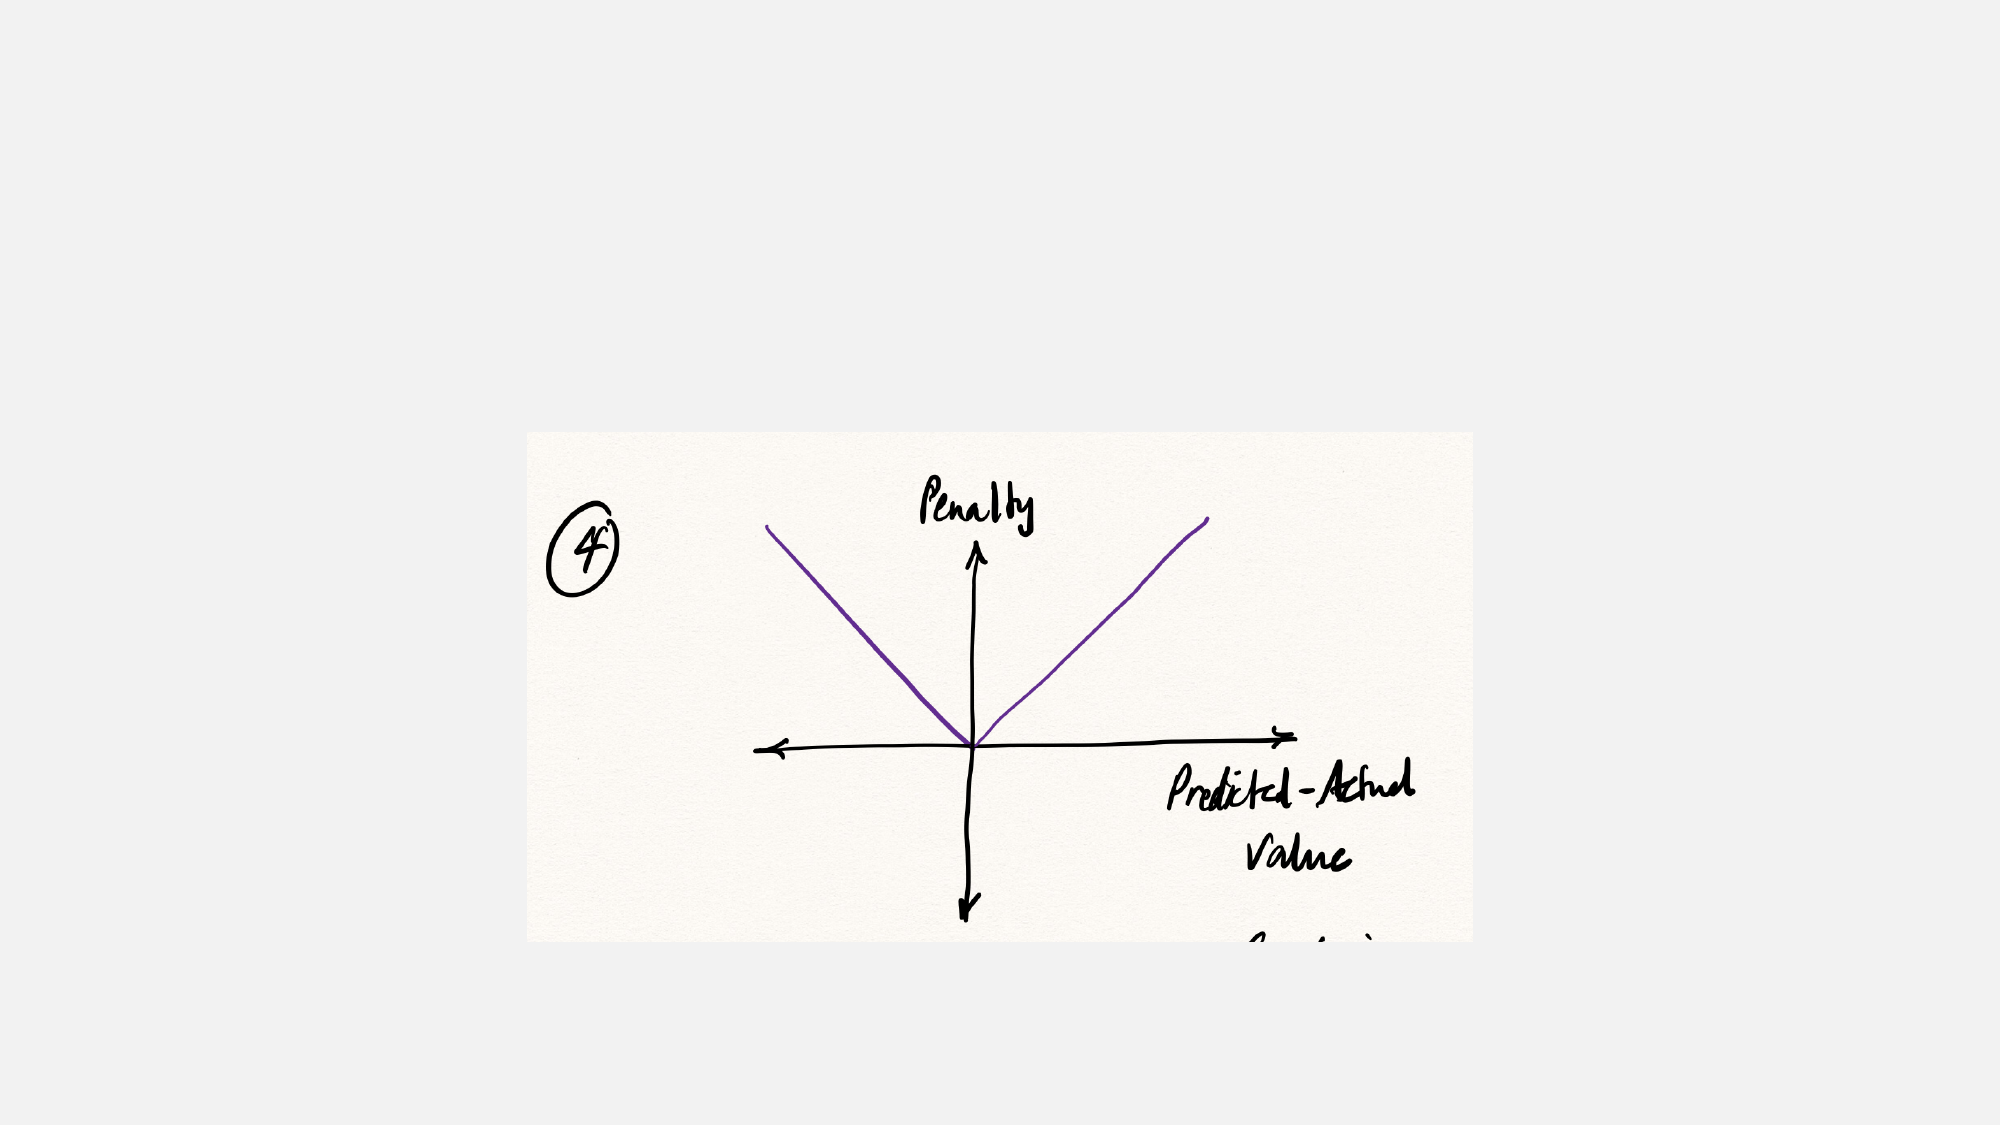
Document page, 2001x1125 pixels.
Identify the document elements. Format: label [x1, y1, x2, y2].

list [527, 432, 1473, 942]
